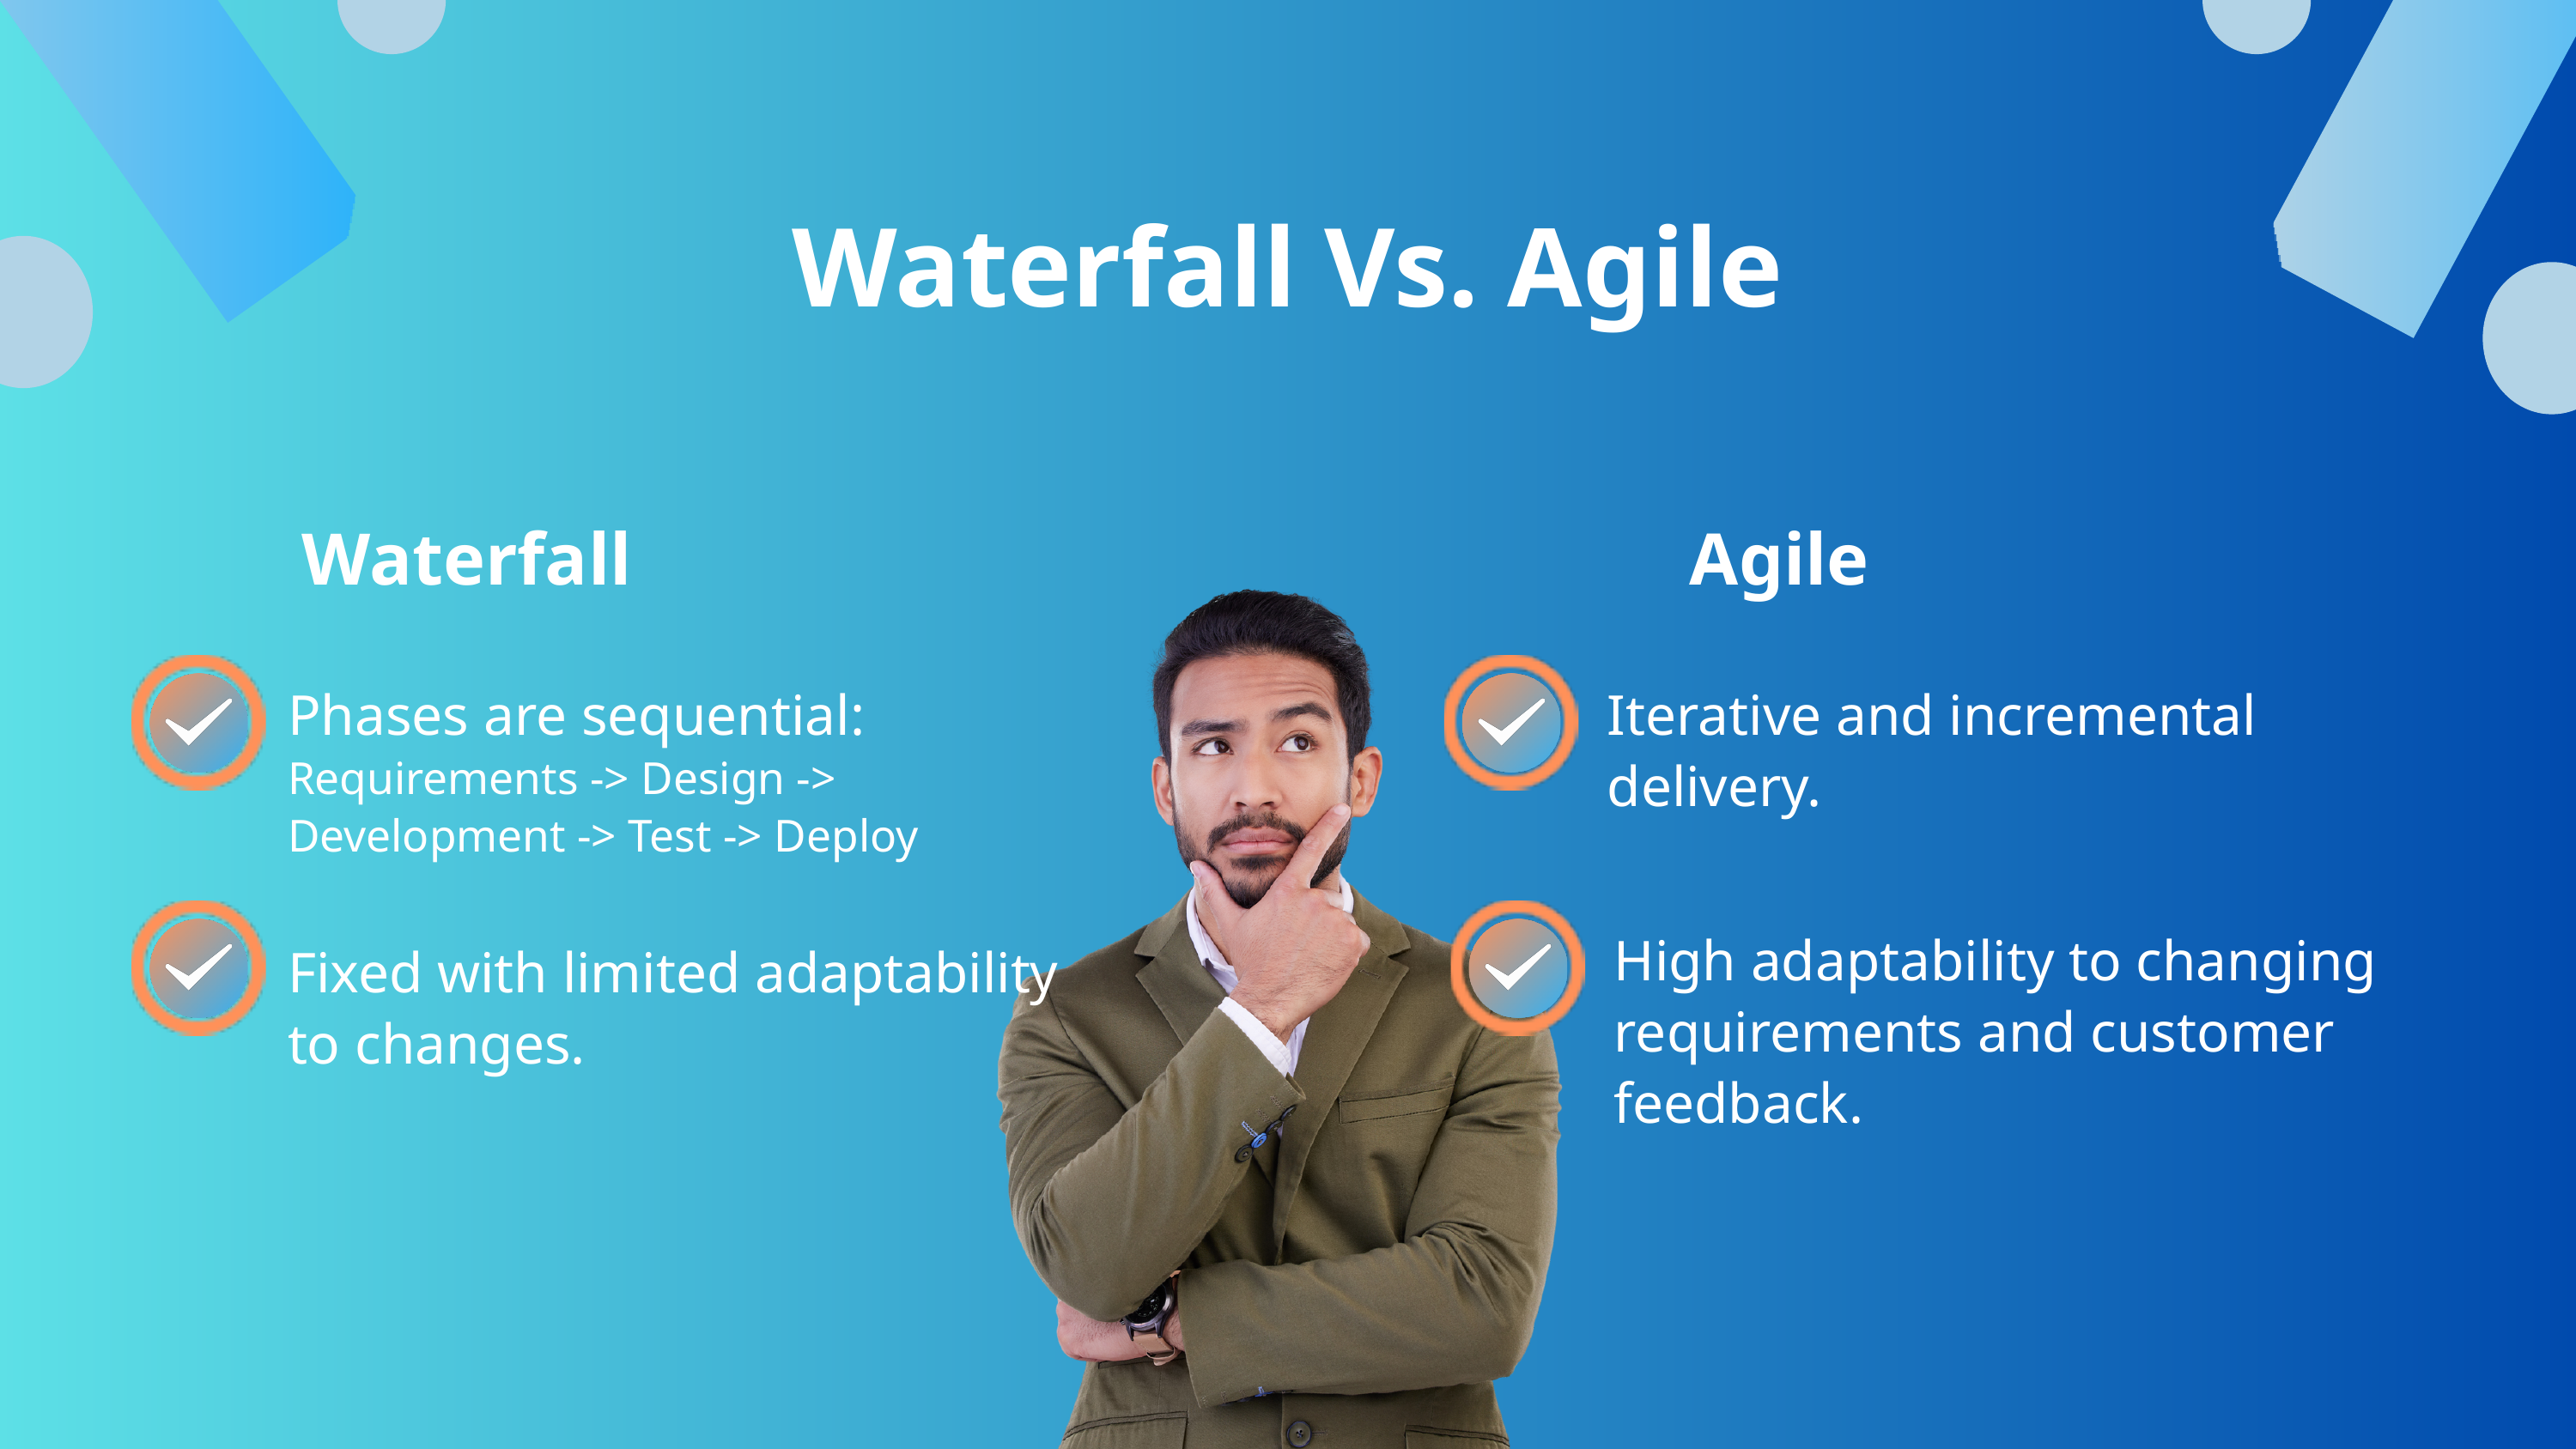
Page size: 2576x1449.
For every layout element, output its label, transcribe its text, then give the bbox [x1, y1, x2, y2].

text_box Phases are sequential: Requirements -> Design -> Development -> Test -> Deploy Fixed with limited adaptability to changes. [288, 674, 1119, 1076]
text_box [1450, 900, 1586, 1036]
text_box [874, 556, 1702, 1449]
text_box [2257, 0, 2576, 338]
text_box Iterative and incremental delivery. [1607, 674, 2438, 961]
text_box Waterfall Vs. Agile [630, 197, 1946, 330]
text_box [2482, 261, 2576, 415]
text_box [2202, 0, 2312, 55]
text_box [337, 0, 447, 55]
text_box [131, 655, 266, 791]
text_box High adaptability to changing requirements and customer feedback. [1613, 919, 2445, 1135]
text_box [1443, 655, 1579, 791]
text_box Agile [1536, 500, 2023, 600]
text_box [131, 900, 266, 1036]
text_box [0, 235, 94, 389]
text_box Waterfall [223, 500, 710, 600]
text_box [0, 0, 374, 323]
